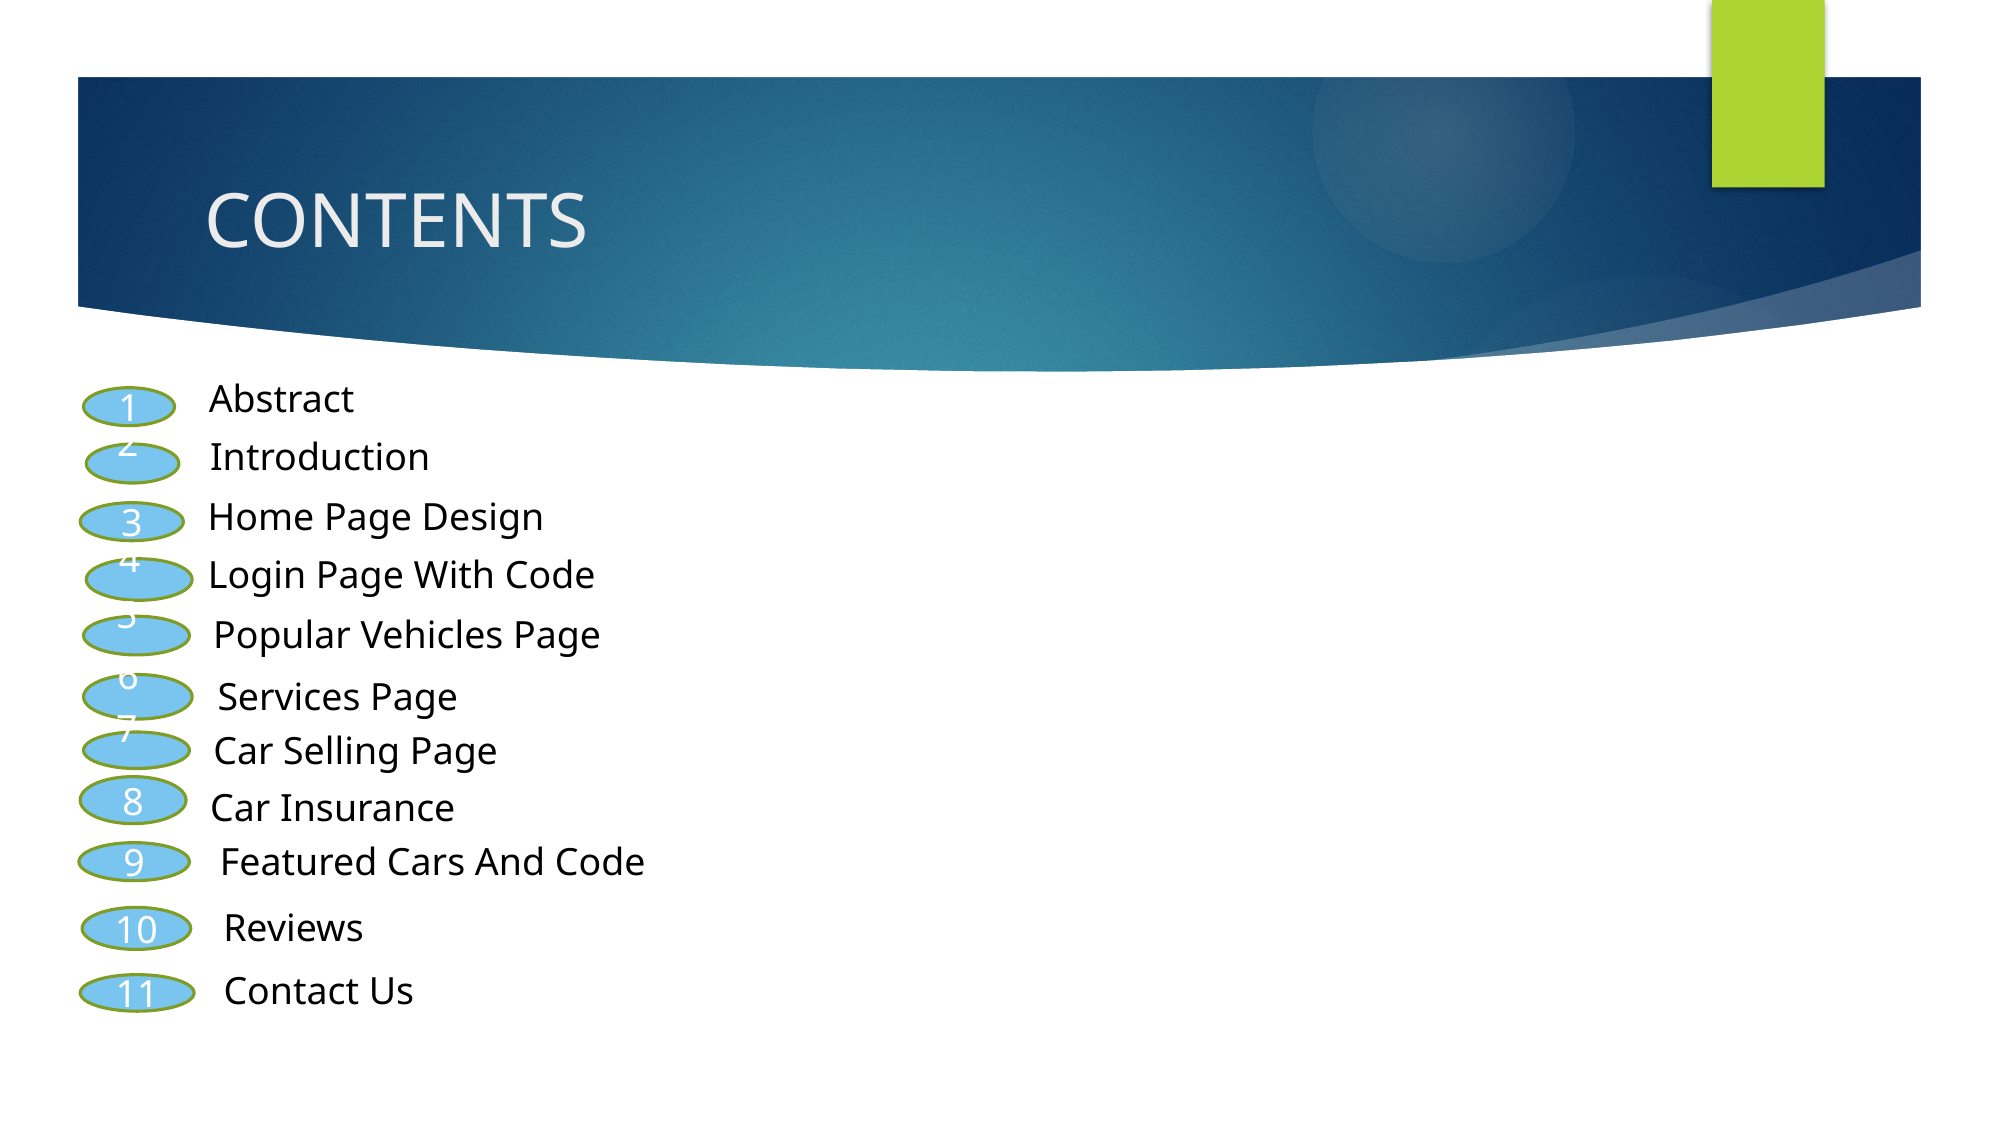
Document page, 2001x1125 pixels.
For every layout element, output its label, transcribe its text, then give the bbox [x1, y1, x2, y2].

title CONTENTS [189, 159, 1627, 276]
text_box 8 [78, 775, 185, 826]
text_box Login Page With Code [183, 543, 646, 604]
text_box 3 [78, 501, 173, 543]
text_box 1 [81, 386, 174, 428]
text_box 7 [81, 730, 178, 771]
text_box Introduction [175, 425, 554, 485]
text_box 2 [84, 442, 175, 485]
text_box Abstract [174, 367, 522, 427]
text_box Popular Vehicles Page [178, 603, 813, 664]
text_box 10 [80, 905, 193, 951]
text_box 6 [81, 672, 183, 721]
text_box 11 [78, 973, 196, 1013]
text_box Car Insurance [185, 776, 621, 830]
text_box Contact Us [198, 959, 522, 1020]
text_box Reviews [198, 896, 541, 957]
text_box Services Page [183, 665, 634, 719]
text_box Car Selling Page [178, 719, 636, 780]
text_box 9 [77, 841, 185, 883]
text_box 4 [84, 557, 183, 602]
text_box Home Page Design [173, 485, 723, 545]
text_box 5 [81, 614, 178, 657]
text_box Featured Cars And Code [185, 830, 790, 890]
